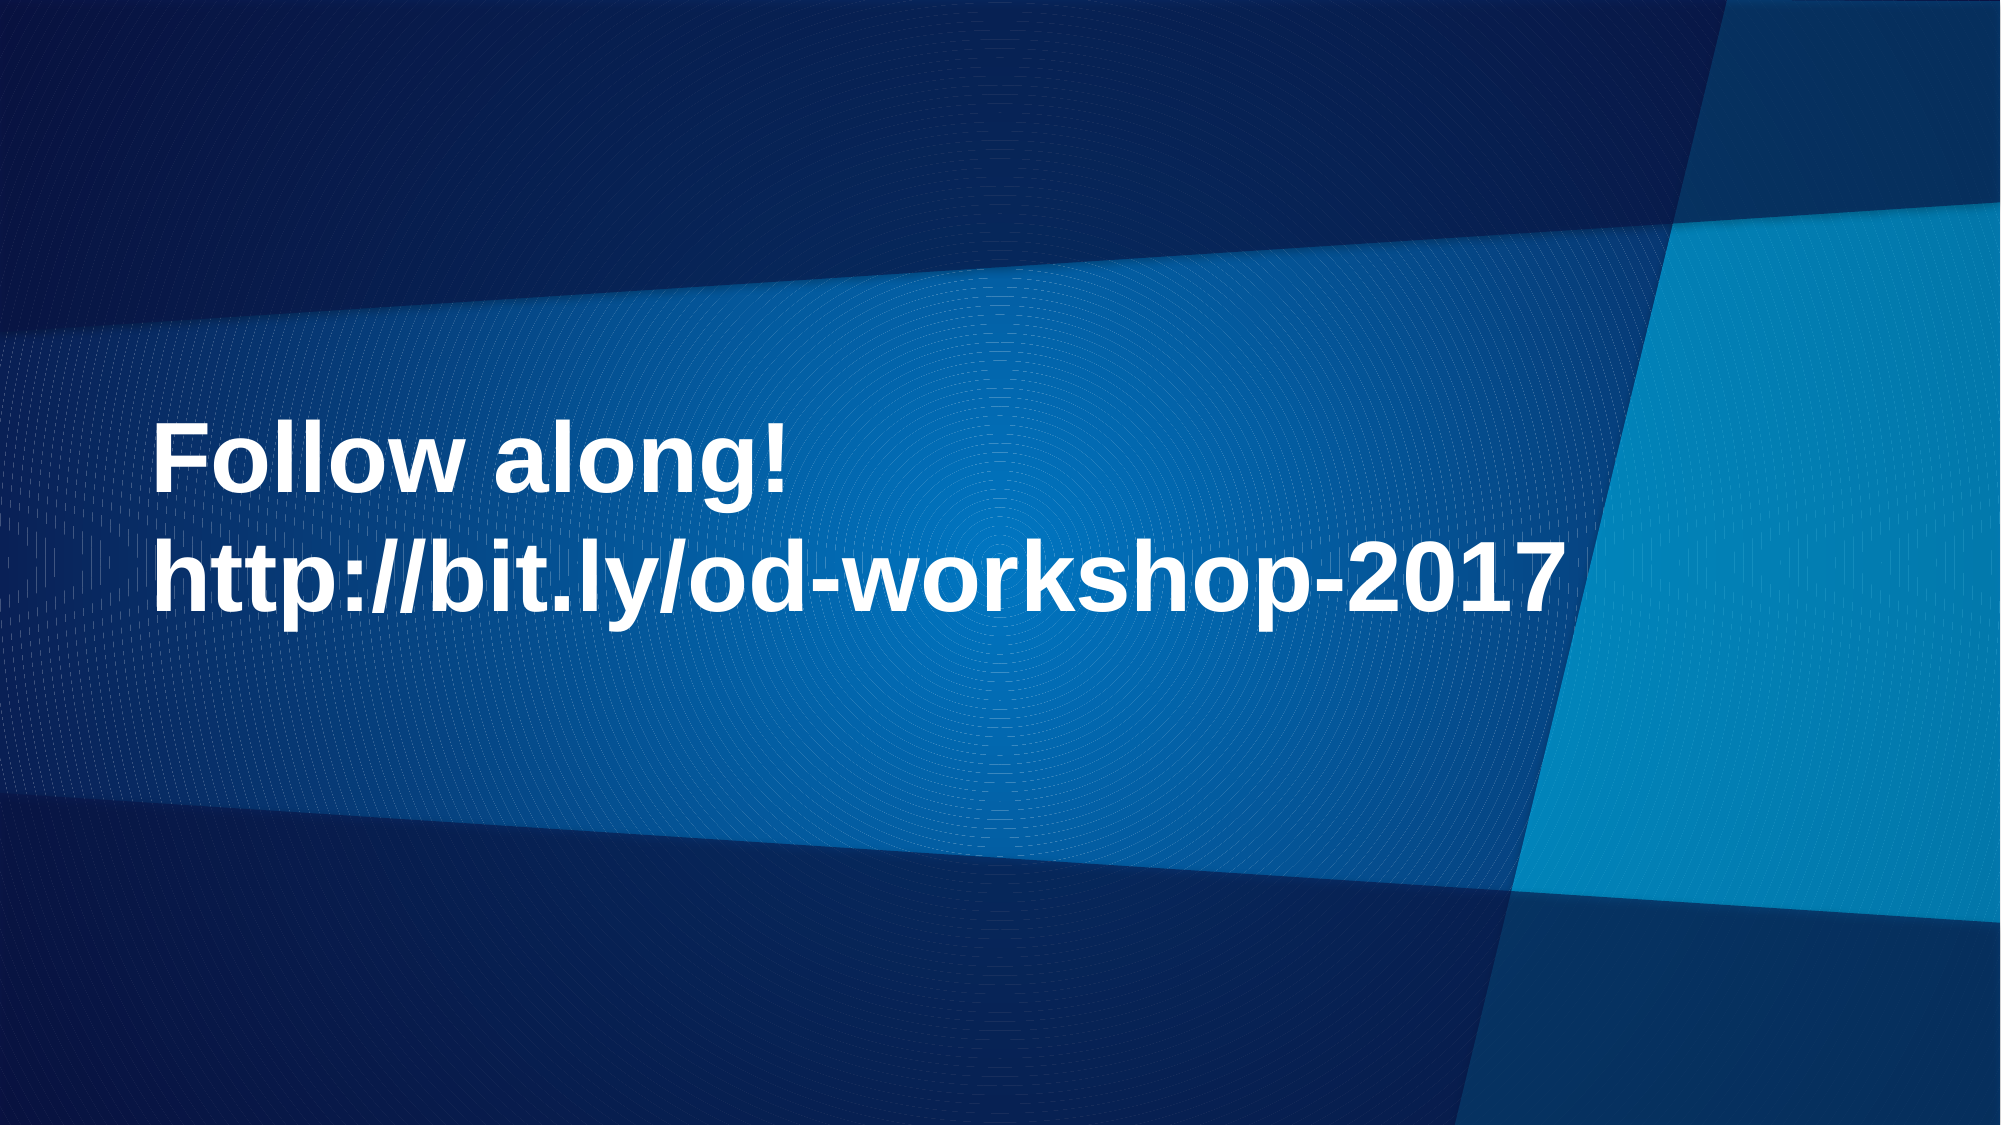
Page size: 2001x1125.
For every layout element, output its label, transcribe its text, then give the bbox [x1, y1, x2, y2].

title Follow along! http://bit.ly/od-workshop-2017 [150, 389, 1645, 632]
